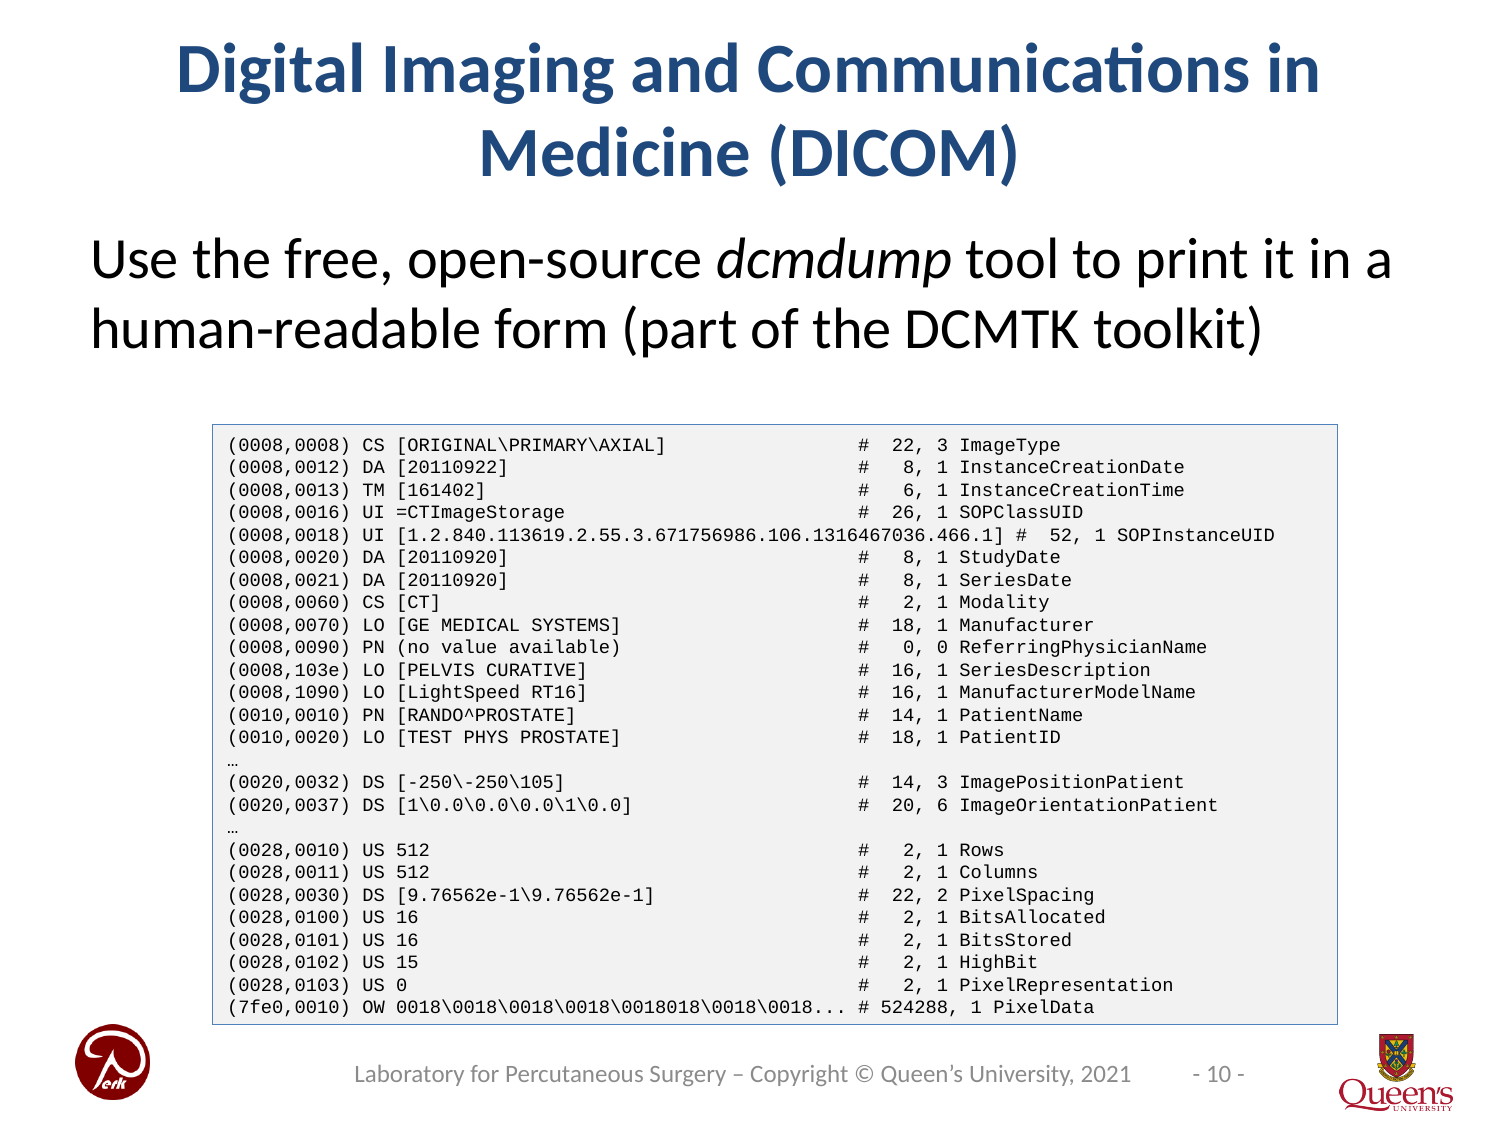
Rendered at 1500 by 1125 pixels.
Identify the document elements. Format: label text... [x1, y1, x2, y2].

picture [75, 1024, 150, 1100]
slide_number - 10 - [1175, 1042, 1263, 1103]
title Digital Imaging and Communications in Medicine (DICOM) [74, 12, 1426, 201]
list Use the free, open-source dcmdump tool to print it in a human-readable form (part of the DCMTK toolkit) [74, 212, 1426, 1006]
text_box (0008,0008) CS [ORIGINAL\PRIMARY\AXIAL] # 22, 3 ImageType (0008,0012) DA [20110922] # 8, 1 InstanceCreationDate (0008,0013) TM [161402] # 6, 1 InstanceCreationTime (0008,0016) UI =CTImageStorage # 26, 1 SOPClassUID (0008,0018) UI [1.2.840.113619.2.55.3.671756986.106.1316467036.466.1] # 52, 1 SOPInstanceUID (0008,0020) DA [20110920] # 8, 1 StudyDate (0008,0021) DA [20110920] # 8, 1 SeriesDate (0008,0060) CS [CT] # 2, 1 Modality (0008,0070) LO [GE MEDICAL SYSTEMS] # 18, 1 Manufacturer (0008,0090) PN (no value available) # 0, 0 ReferringPhysicianName (0008,103e) LO [PELVIS CURATIVE] # 16, 1 SeriesDescription (0008,1090) LO [LightSpeed RT16] # 16, 1 ManufacturerModelName (0010,0010) PN [RANDO^PROSTATE] # 14, 1 PatientName (0010,0020) LO [TEST PHYS PROSTATE] # 18, 1 PatientID … (0020,0032) DS [-250\-250\105] # 14, 3 ImagePositionPatient (0020,0037) DS [1\0.0\0.0\0.0\1\0.0] # 20, 6 ImageOrientationPatient … (0028,0010) US 512 # 2, 1 Rows (0028,0011) US 512 # 2, 1 Columns (0028,0030) DS [9.76562e-1\9.76562e-1] # 22, 2 PixelSpacing (0028,0100) US 16 # 2, 1 BitsAllocated (0028,0101) US 16 # 2, 1 BitsStored (0028,0102) US 15 # 2, 1 HighBit (0028,0103) US 0 # 2, 1 PixelRepresentation (7fe0,0010) OW 0018\0018\0018\0018\0018018\0018\0018... # 524288, 1 PixelData [212, 424, 1338, 1025]
footer Laboratory for Percutaneous Surgery – Copyright © Queen’s University, 2021 [312, 1042, 1175, 1103]
picture [1339, 1034, 1453, 1111]
